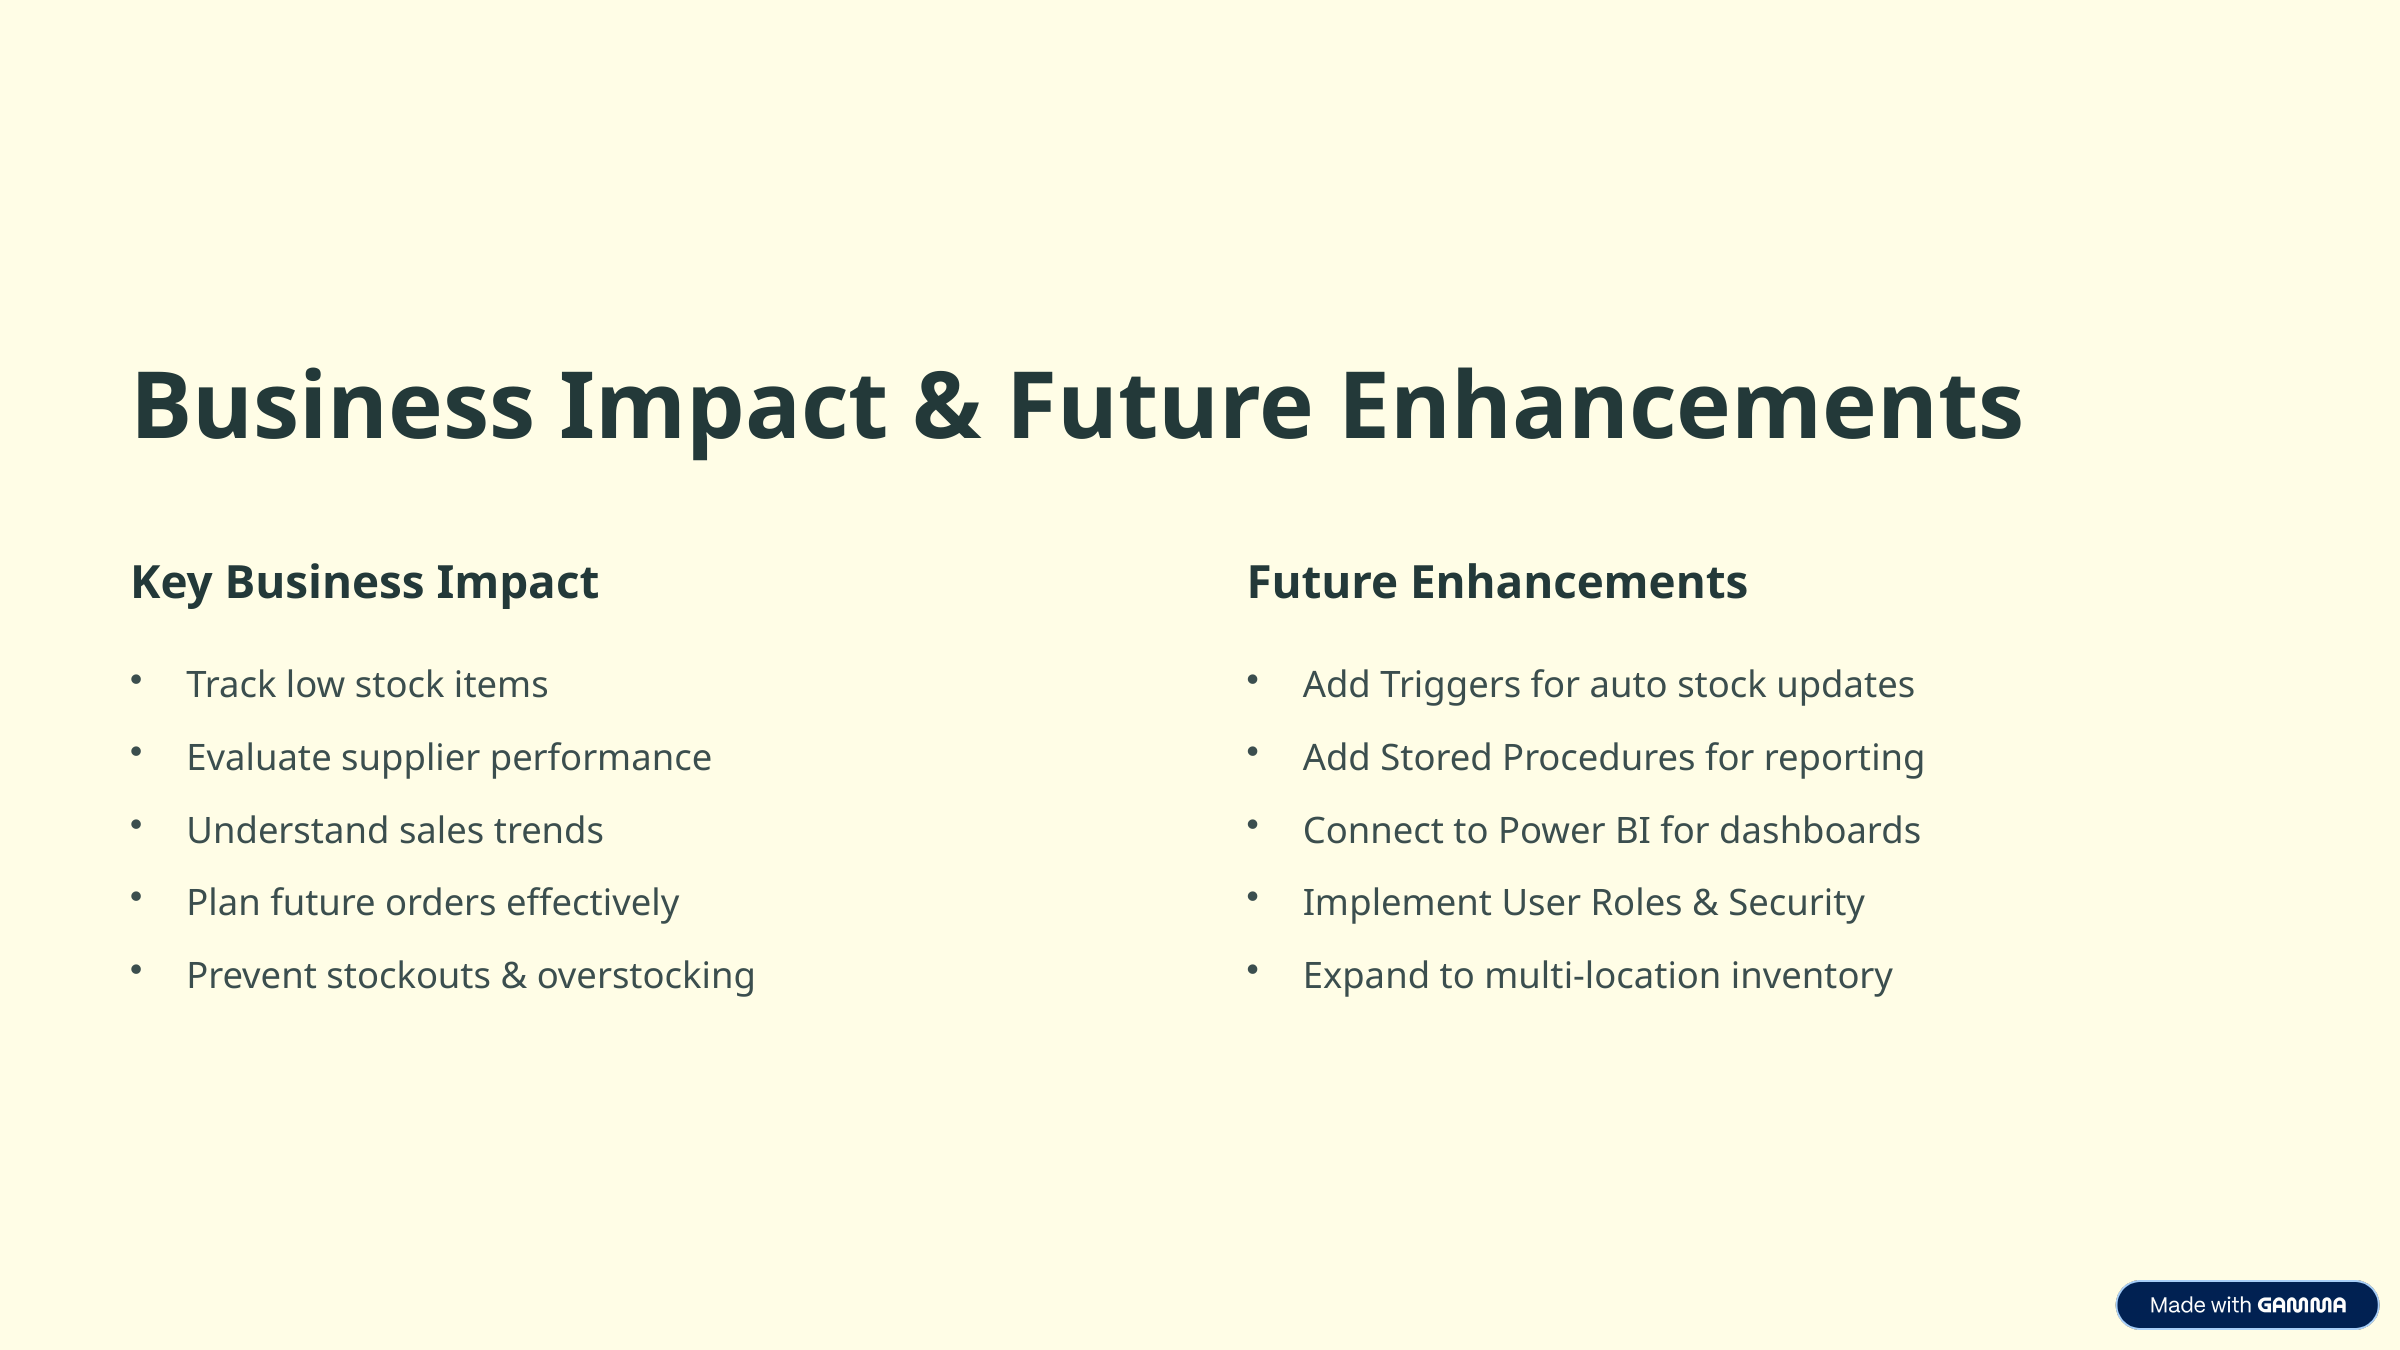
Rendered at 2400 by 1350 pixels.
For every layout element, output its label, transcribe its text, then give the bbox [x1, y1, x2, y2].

text_box Connect to Power BI for dashboards [1246, 790, 2271, 851]
text_box Add Stored Procedures for reporting [1246, 718, 2271, 778]
text_box Track low stock items [130, 645, 1155, 706]
text_box Evaluate supplier performance [130, 718, 1155, 778]
text_box Business Impact & Future Enhancements [130, 341, 2233, 458]
text_box Expand to multi-location inventory [1246, 936, 2271, 996]
text_box Future Enhancements [1246, 550, 1818, 609]
text_box Add Triggers for auto stock updates [1246, 645, 2271, 706]
text_box Implement User Roles & Security [1246, 863, 2271, 923]
text_box Key Business Impact [130, 550, 658, 609]
text_box Plan future orders effectively [130, 863, 1155, 923]
picture [2106, 1271, 2389, 1339]
text_box Prevent stockouts & overstocking [130, 936, 1155, 996]
text_box Understand sales trends [130, 790, 1155, 851]
